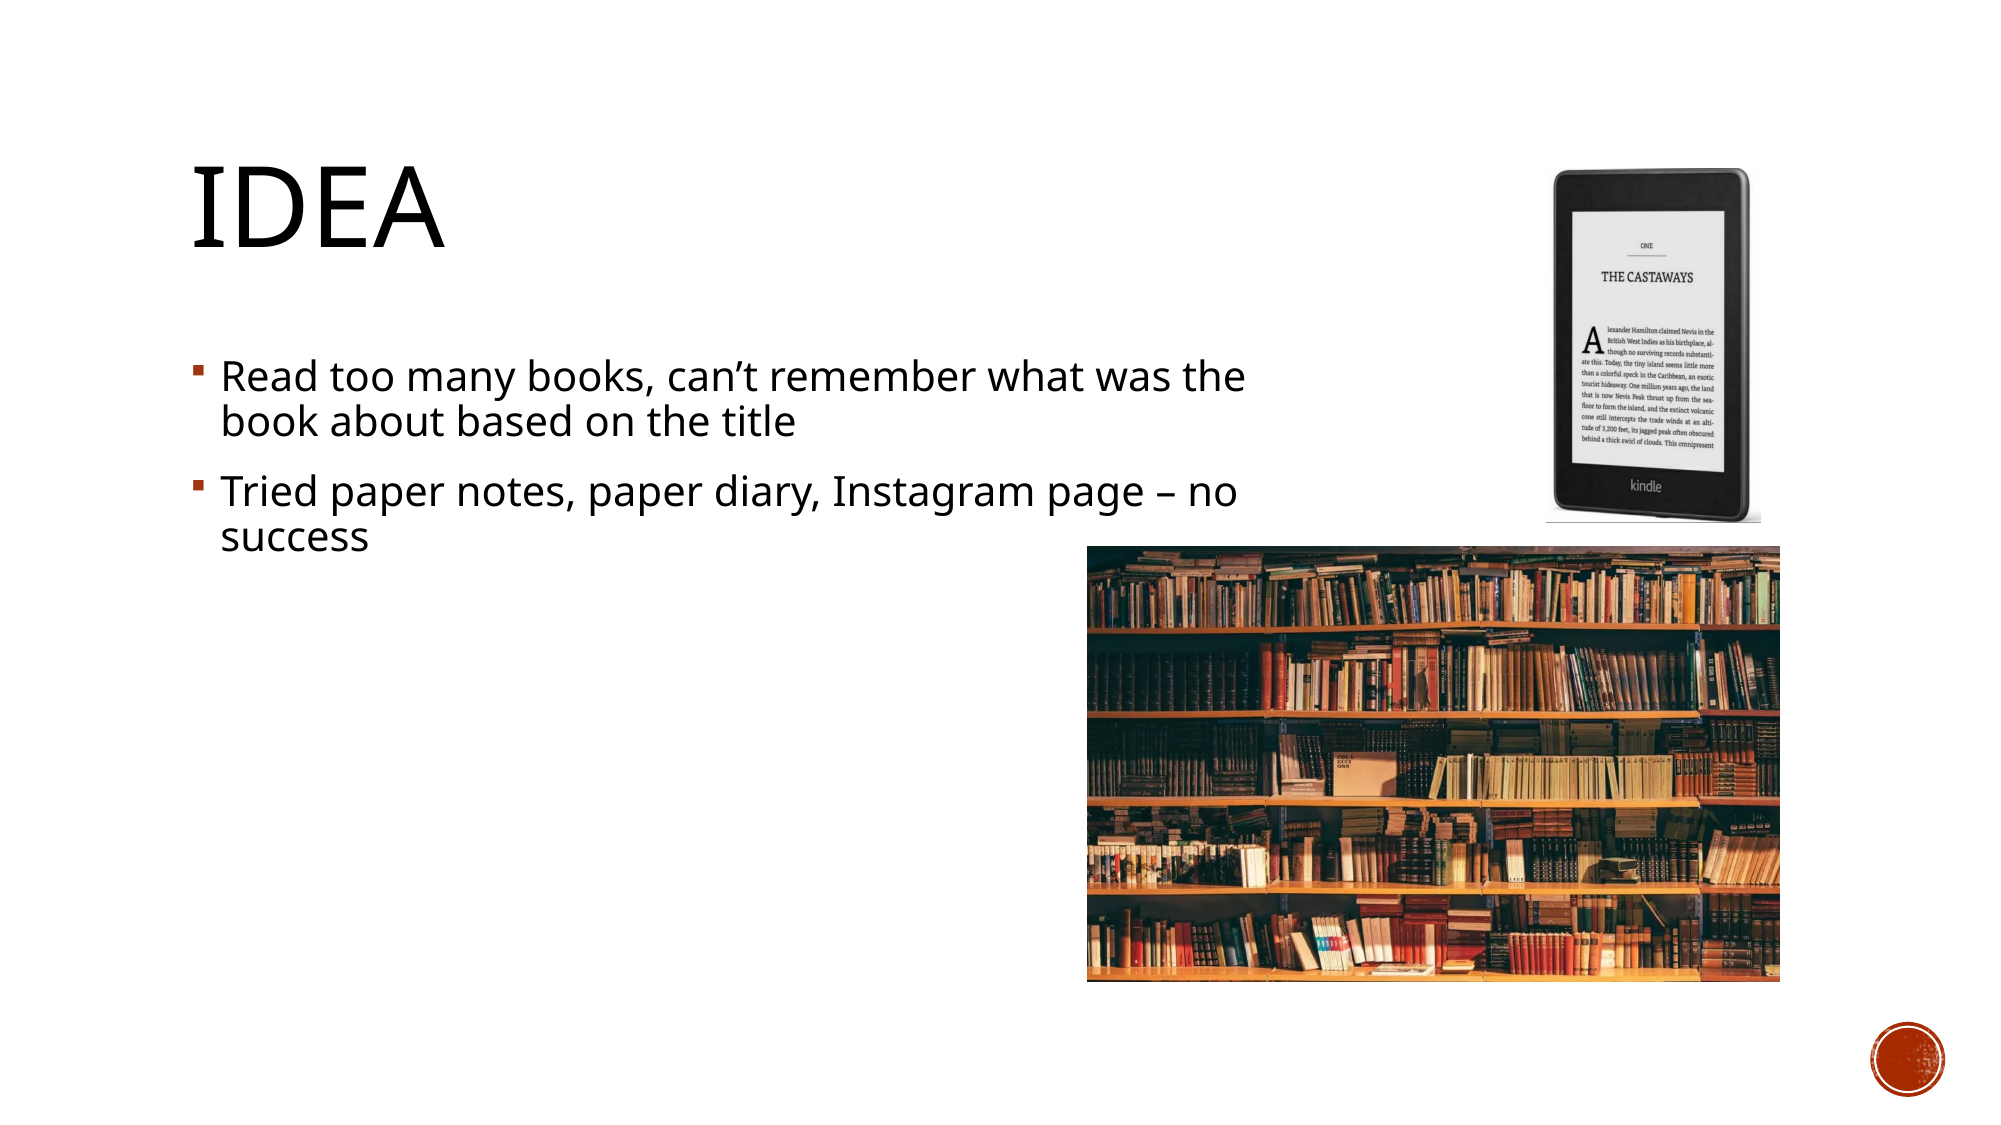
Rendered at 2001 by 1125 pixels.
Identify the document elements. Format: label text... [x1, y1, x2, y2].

title Idea [175, 79, 1826, 344]
list Read too many books, can’t remember what was the book about based on the title Tried paper notes, paper diary, Instagram page – no success [175, 348, 1340, 1013]
picture [1087, 546, 1780, 982]
picture [1546, 168, 1761, 523]
